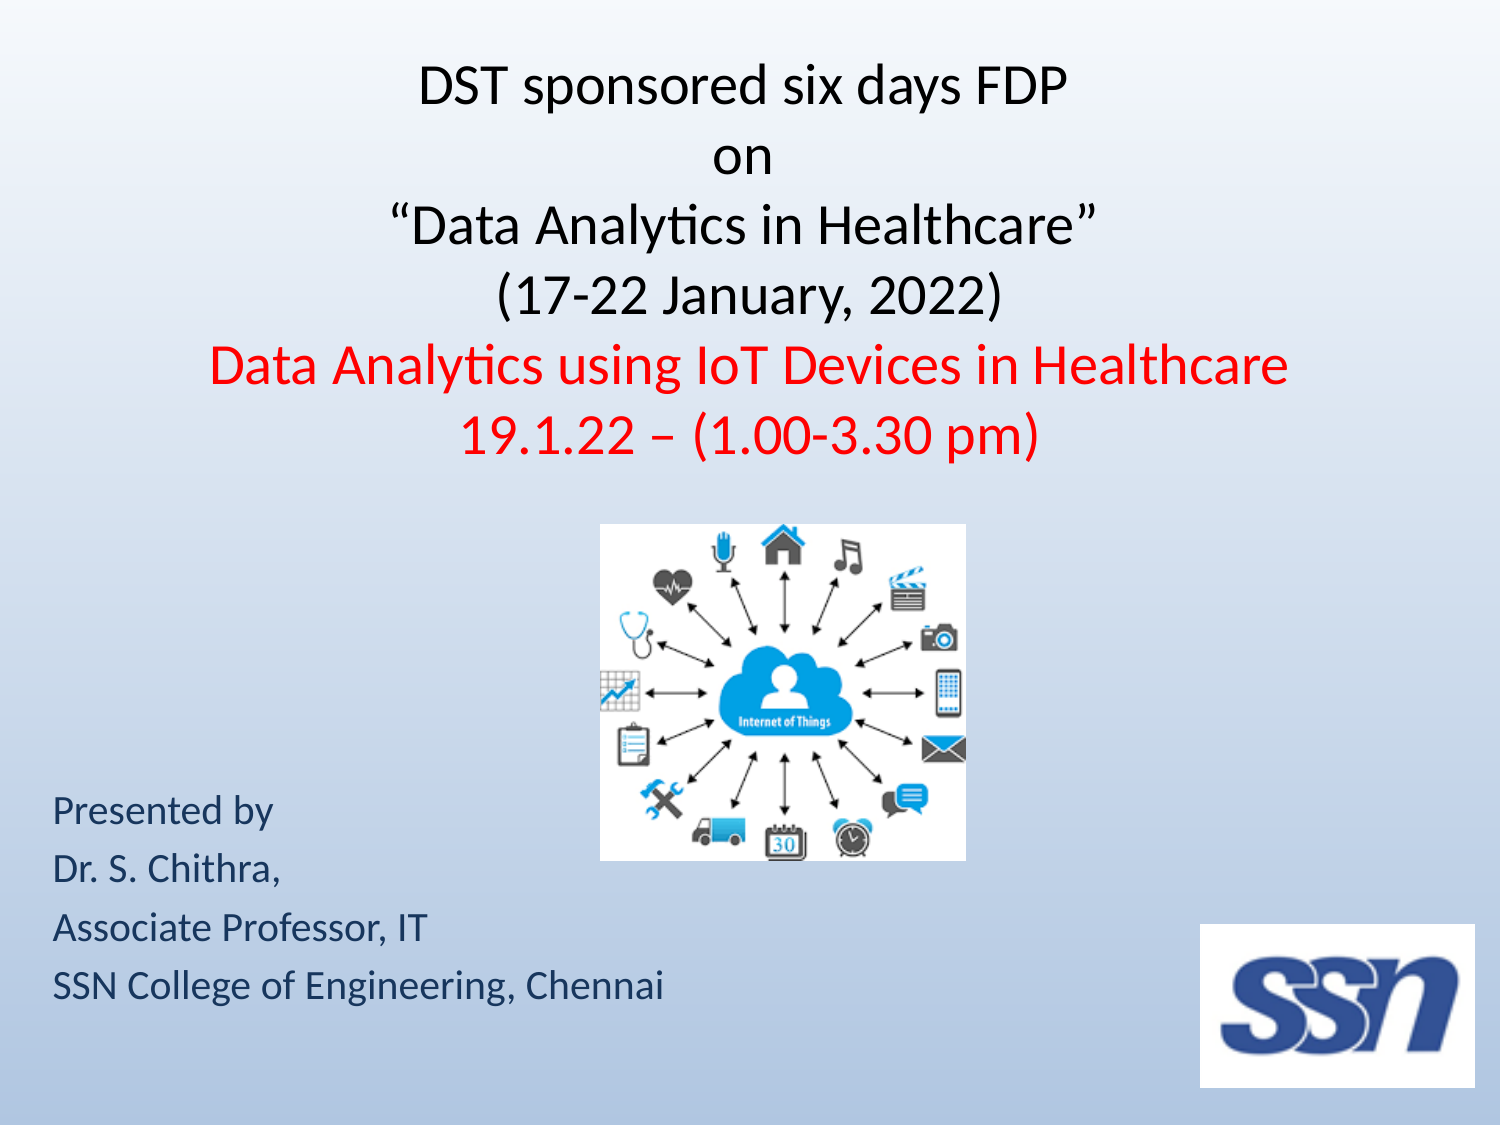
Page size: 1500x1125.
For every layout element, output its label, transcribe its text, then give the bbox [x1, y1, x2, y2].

picture [1199, 924, 1476, 1088]
subtitle Presented by Dr. S. Chithra, Associate Professor, IT SSN College of Engineering, Chennai [37, 774, 800, 1063]
title DST sponsored six days FDP on “Data Analytics in Healthcare” (17-22 January, 2022) Data Analytics using IoT Devices in Healthcare 19.1.22 – (1.00-3.30 pm) [24, 24, 1475, 488]
picture [599, 524, 966, 862]
